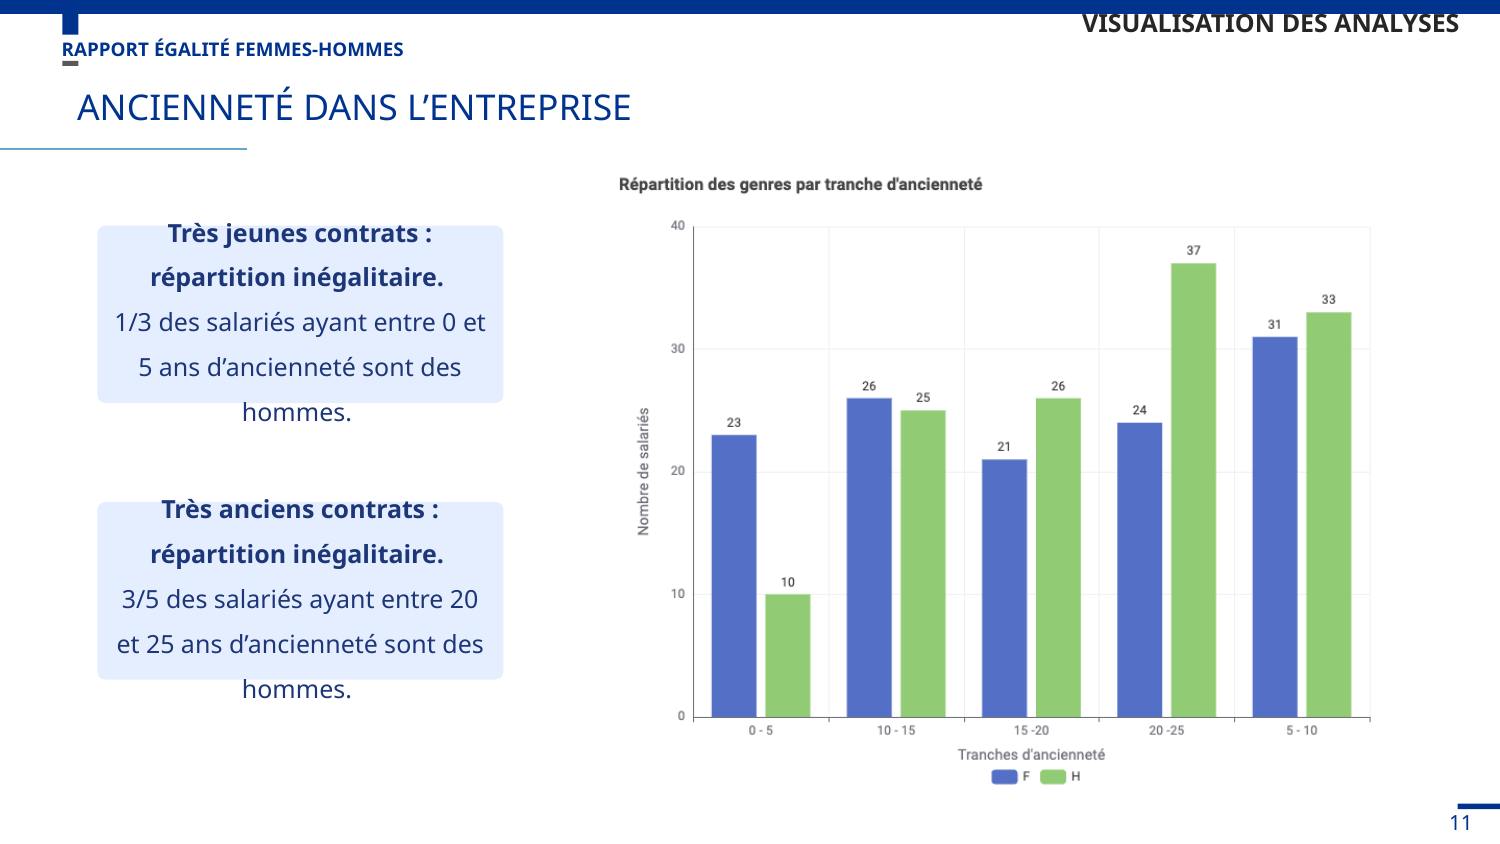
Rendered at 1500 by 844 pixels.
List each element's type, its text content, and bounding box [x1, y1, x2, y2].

text_box Très anciens contrats : répartition inégalitaire. 3/5 des salariés ayant entre 20 et 25 ans d’ancienneté sont des hommes. [97, 501, 504, 680]
text_box VISUALISATION DES ANALYSES [1070, 1, 1500, 82]
text_box ANCIENNETÉ DANS L’ENTREPRISE [65, 78, 888, 127]
text_box RAPPORT ÉGALITÉ FEMMES-HOMMES [49, 31, 673, 70]
picture [618, 164, 1453, 790]
text_box Très jeunes contrats : répartition inégalitaire. 1/3 des salariés ayant entre 0 et 5 ans d’ancienneté sont des hommes. [97, 225, 504, 404]
